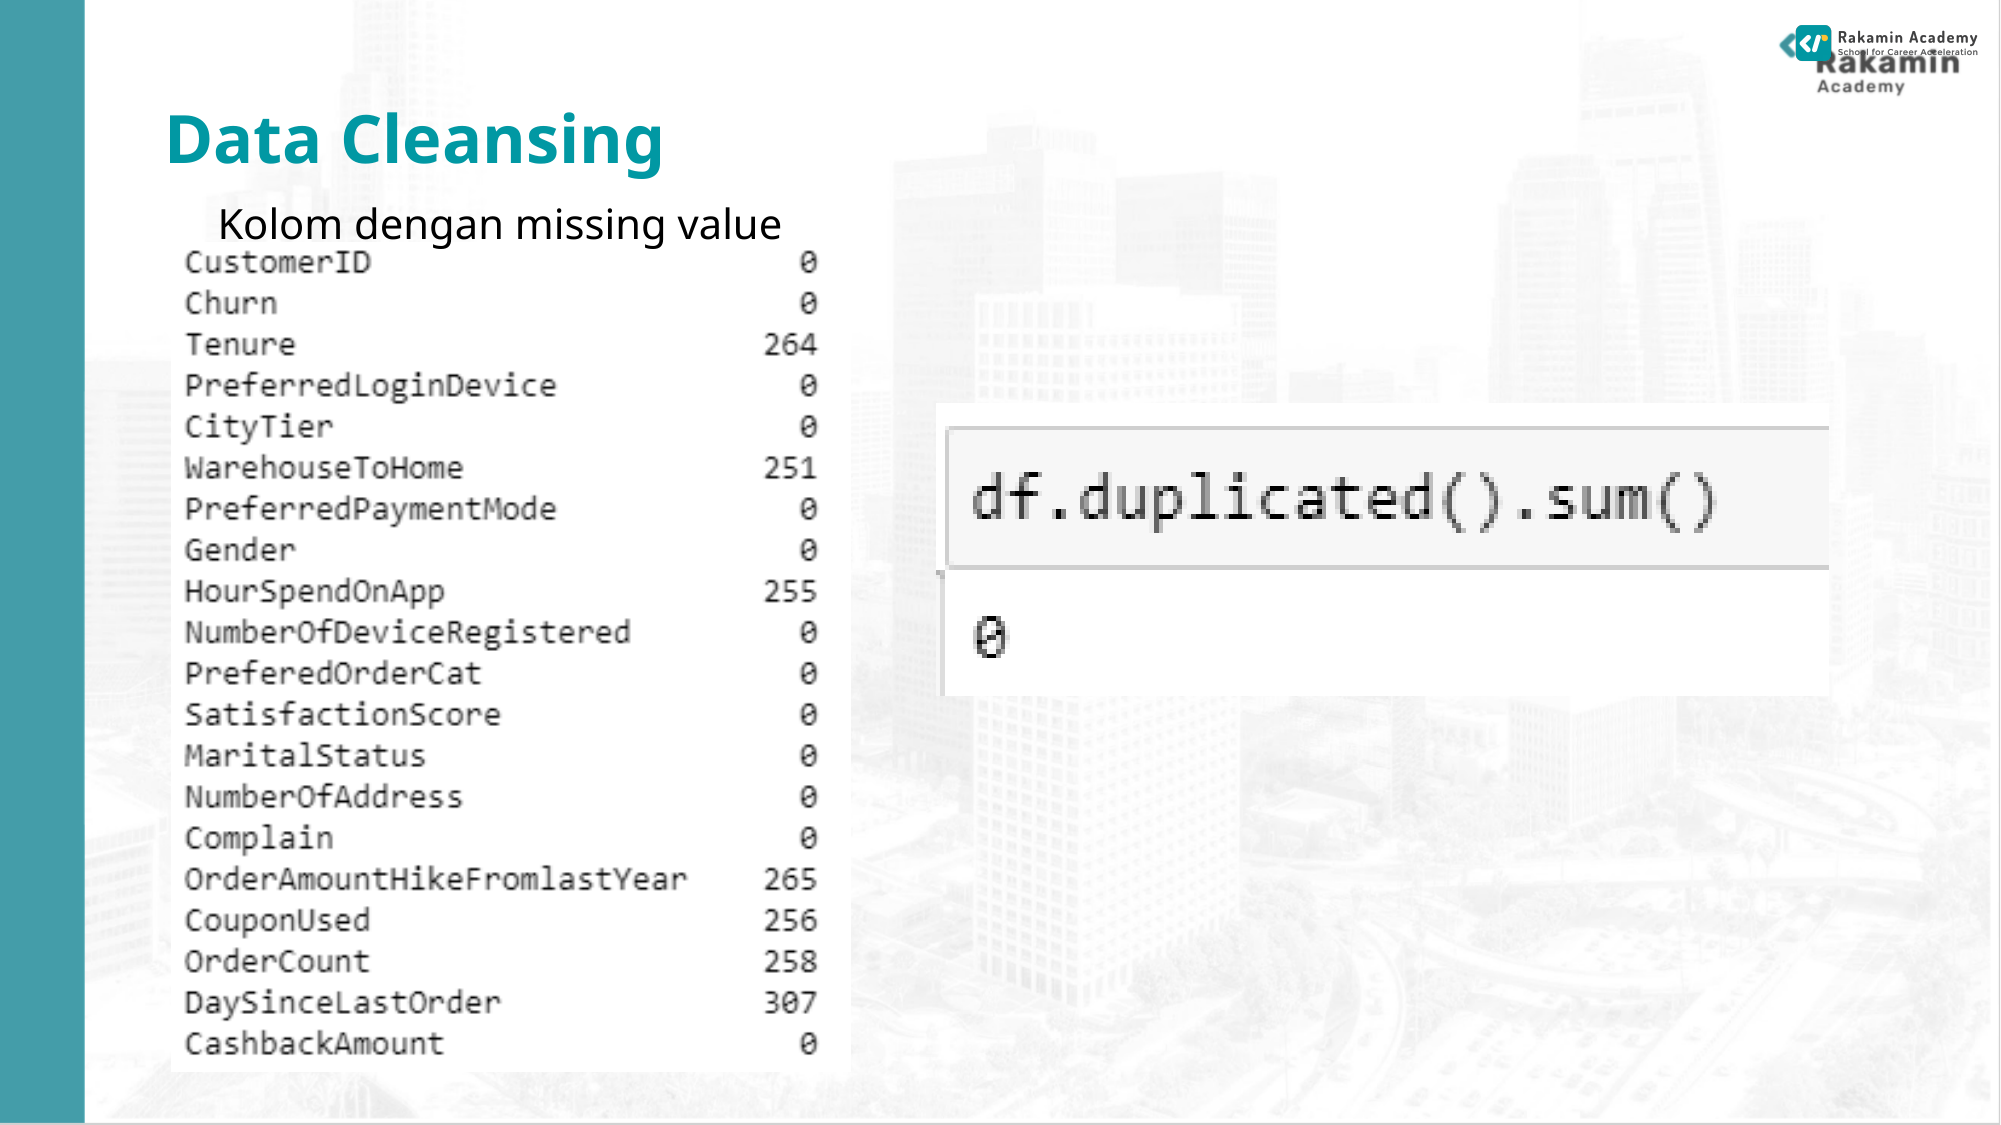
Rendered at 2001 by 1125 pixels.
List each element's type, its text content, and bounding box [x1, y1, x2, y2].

picture [0, 0, 2001, 1125]
text_box Data Cleansing [149, 86, 1356, 172]
text_box Kolom dengan missing value [202, 158, 1931, 860]
